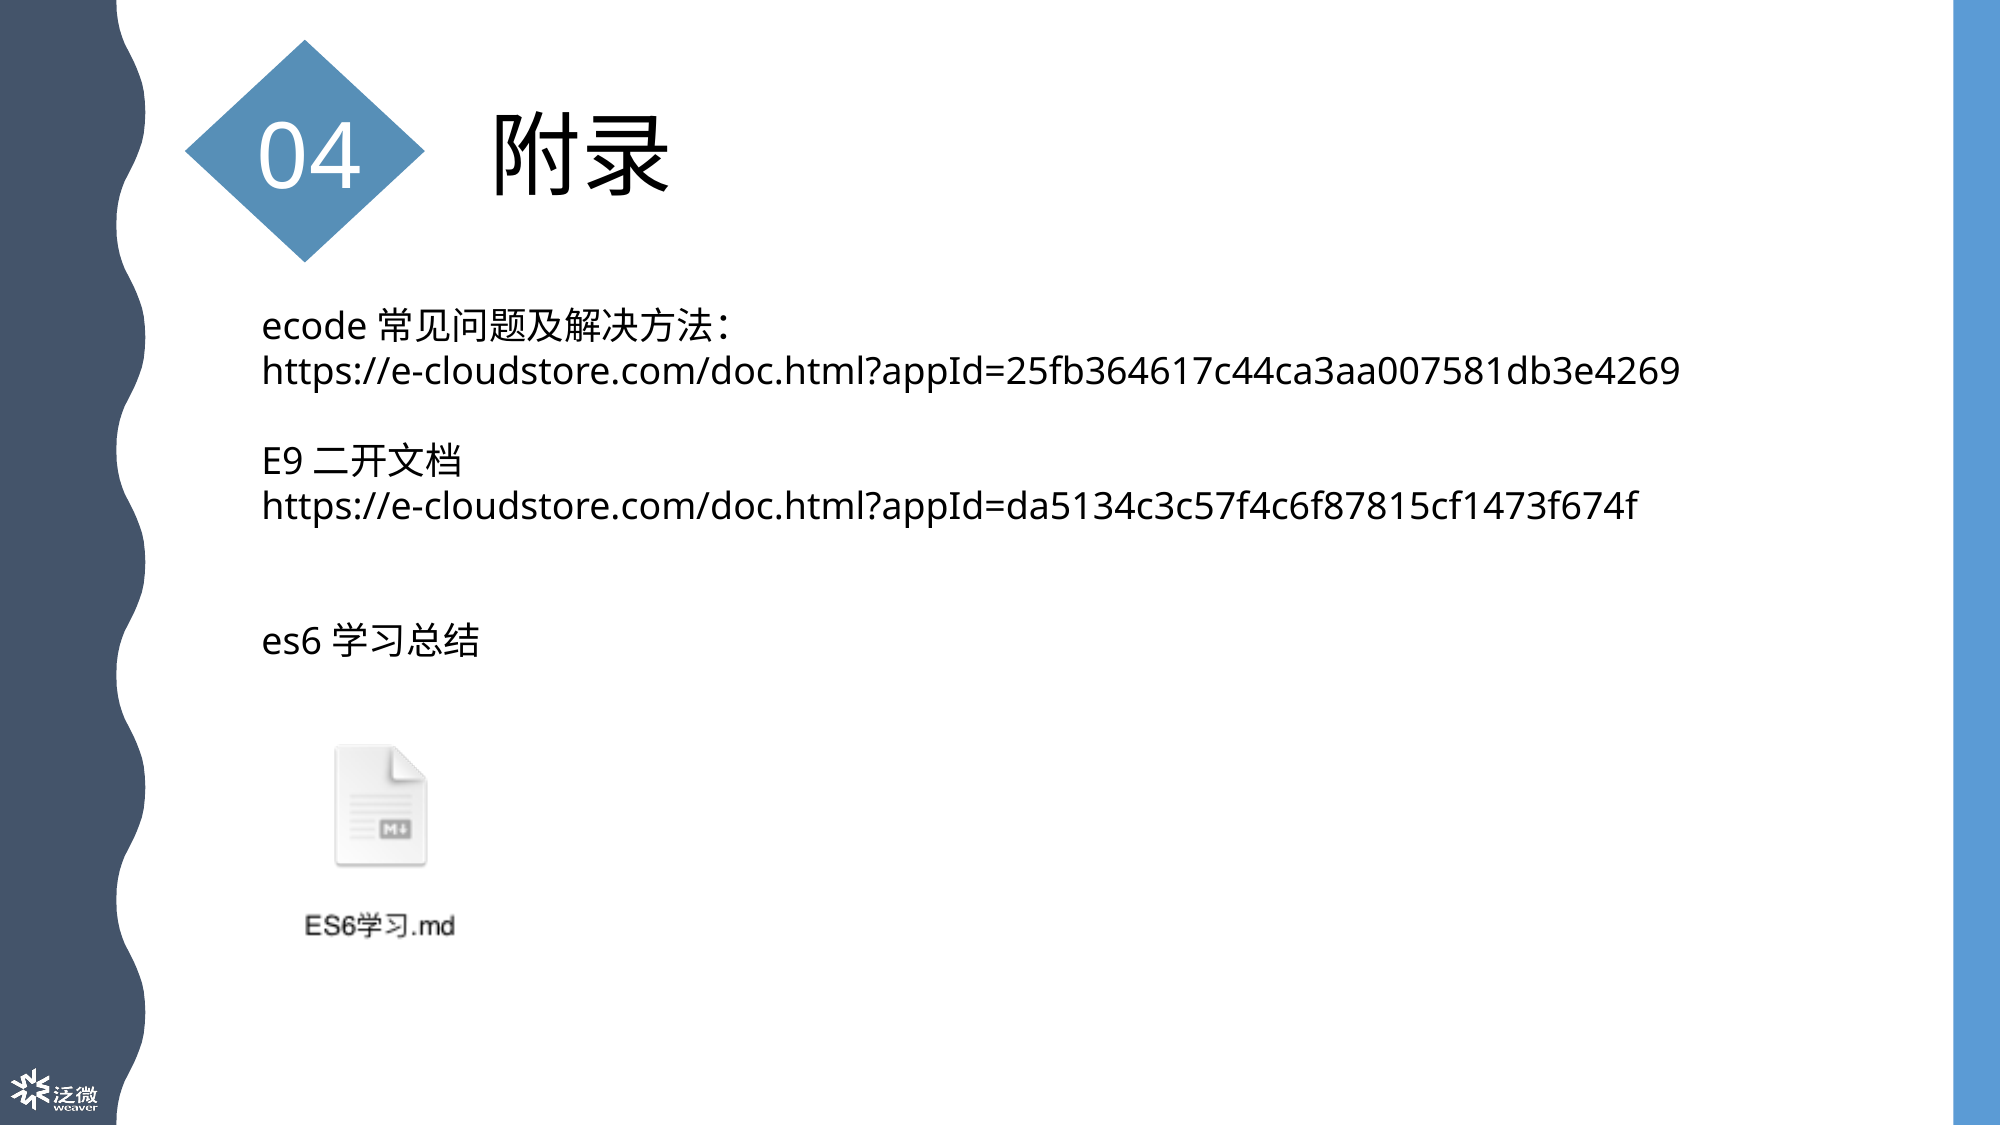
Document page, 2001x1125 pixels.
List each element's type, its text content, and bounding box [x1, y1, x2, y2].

text_box [377, 105, 426, 197]
text_box 附录 [475, 89, 689, 215]
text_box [256, 718, 507, 969]
picture [0, 1065, 114, 1125]
text_box 04 [242, 89, 377, 215]
text_box ecode常见问题及解决方法： https://e-cloudstore.com/doc.html?appId=25fb364617c44ca3aa007581db3e4269 E9二开文档 https://e-cloudstore.com/doc.html?appId=da5134c3c57f4c6f87815cf1473f674f es6学习总结 [246, 294, 1697, 715]
text_box [183, 96, 242, 206]
text_box [250, 38, 360, 89]
text_box [252, 215, 358, 264]
